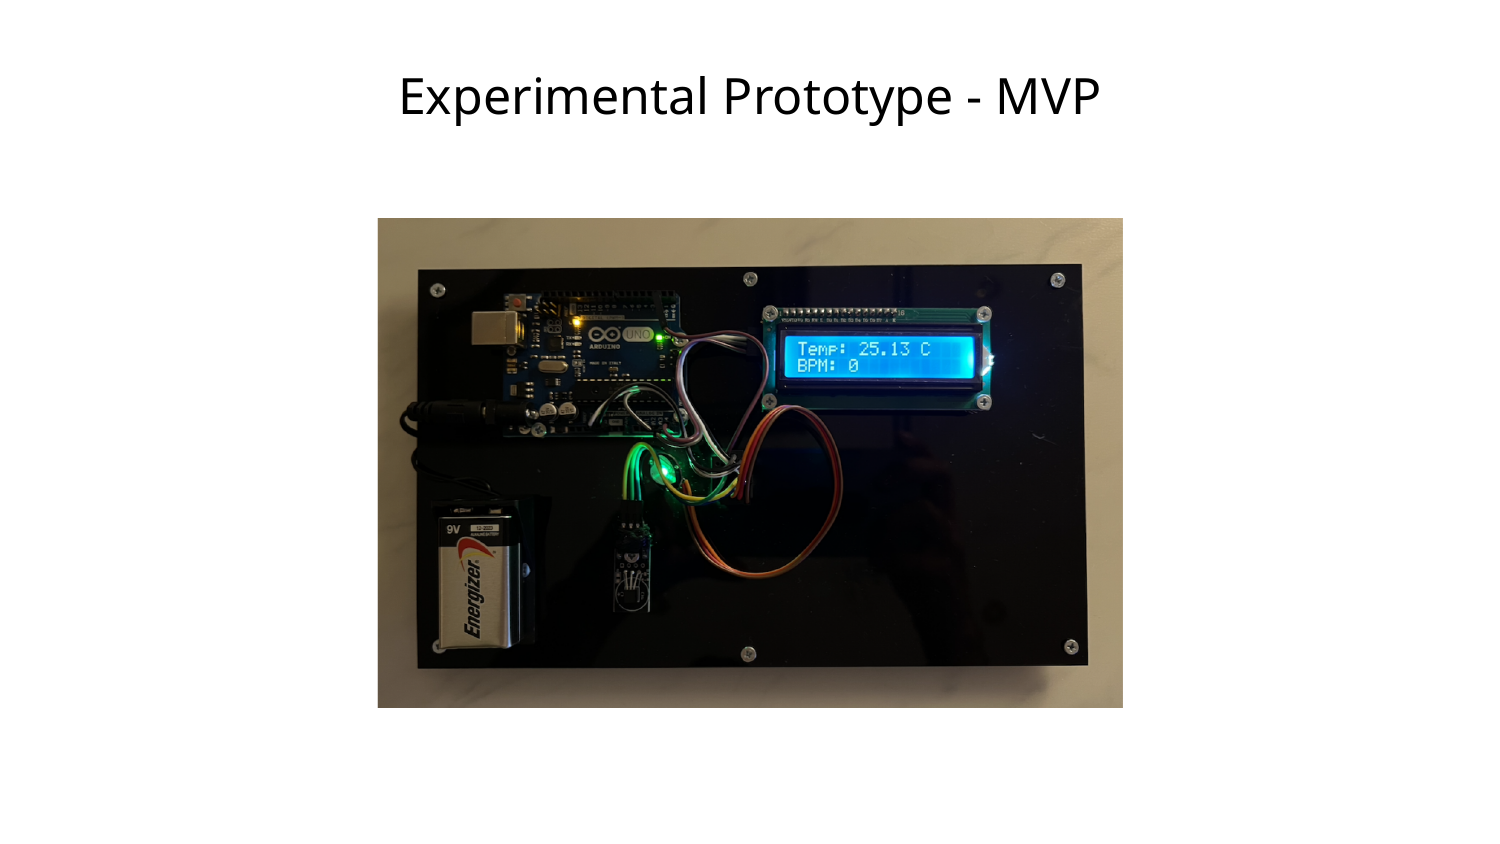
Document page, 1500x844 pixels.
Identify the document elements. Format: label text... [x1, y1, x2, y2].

picture [378, 89, 1122, 836]
title Experimental Prototype - MVP [75, 67, 1425, 122]
